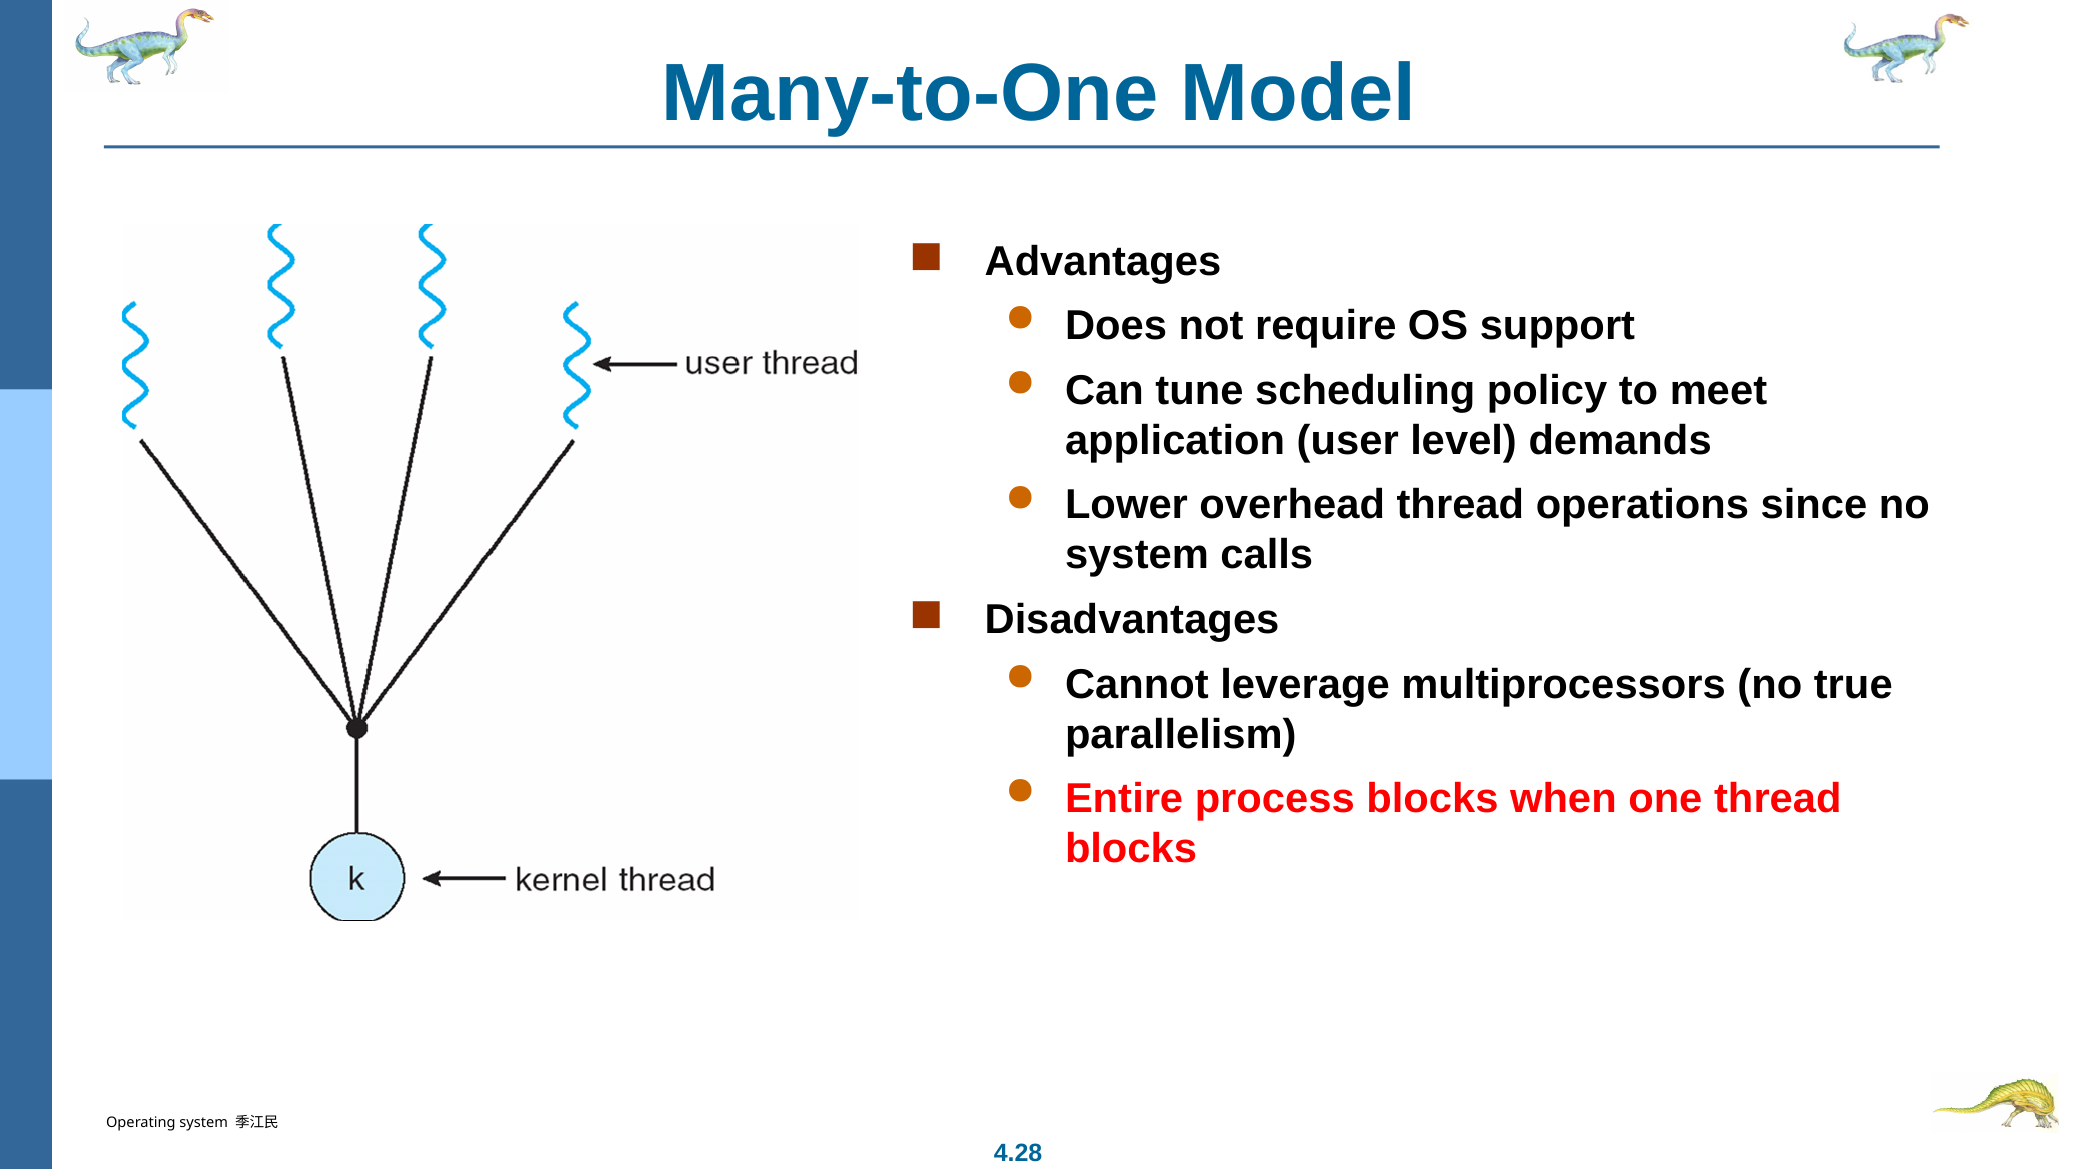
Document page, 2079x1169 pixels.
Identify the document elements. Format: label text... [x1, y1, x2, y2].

picture [122, 372, 143, 409]
picture [1931, 1073, 2059, 1133]
picture [122, 322, 143, 359]
picture [1837, 12, 1988, 94]
picture [64, 0, 229, 93]
picture [122, 223, 859, 921]
title Many-to-One Model [103, 47, 1975, 146]
list Advantages Does not require OS support Can tune scheduling policy to meet application (user level) demands Lower overhead thread operations since no system calls Disadvantages Cannot leverage multiprocessors (no true parallelism) Entire process blocks when one thread blocks [897, 224, 1975, 997]
